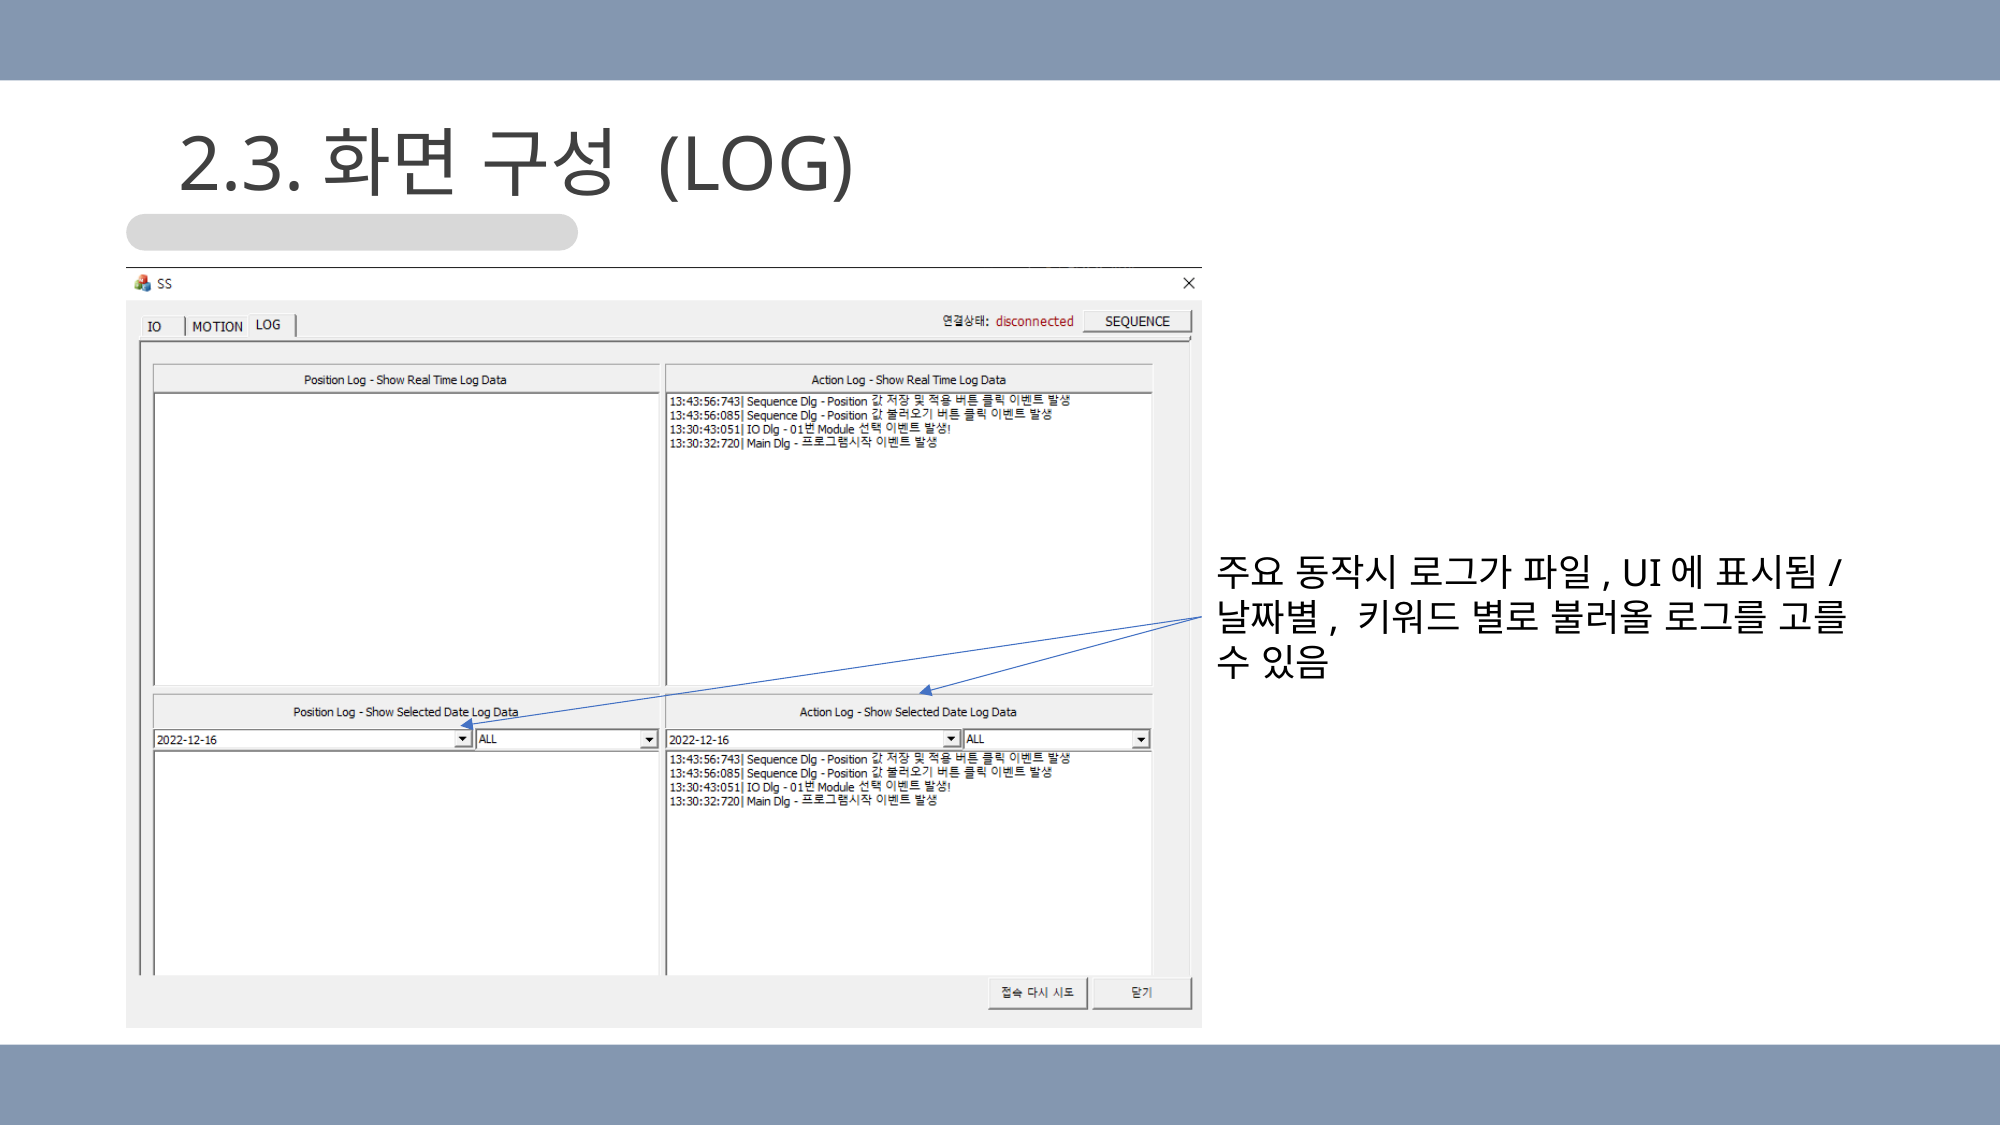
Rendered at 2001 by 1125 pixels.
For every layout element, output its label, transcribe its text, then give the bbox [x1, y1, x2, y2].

text_box [0, 1043, 2000, 1125]
text_box 2.3.화면 구성 (LOG) [164, 107, 870, 213]
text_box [460, 617, 1202, 726]
text_box [125, 212, 580, 252]
text_box 주요 동작시 로그가 파일, UI에 표시됨/ 날짜별, 키워드 별로 불러올 로그를 고를 수 있음 [1202, 541, 1900, 692]
text_box [0, 0, 2000, 81]
picture [126, 267, 1202, 1028]
